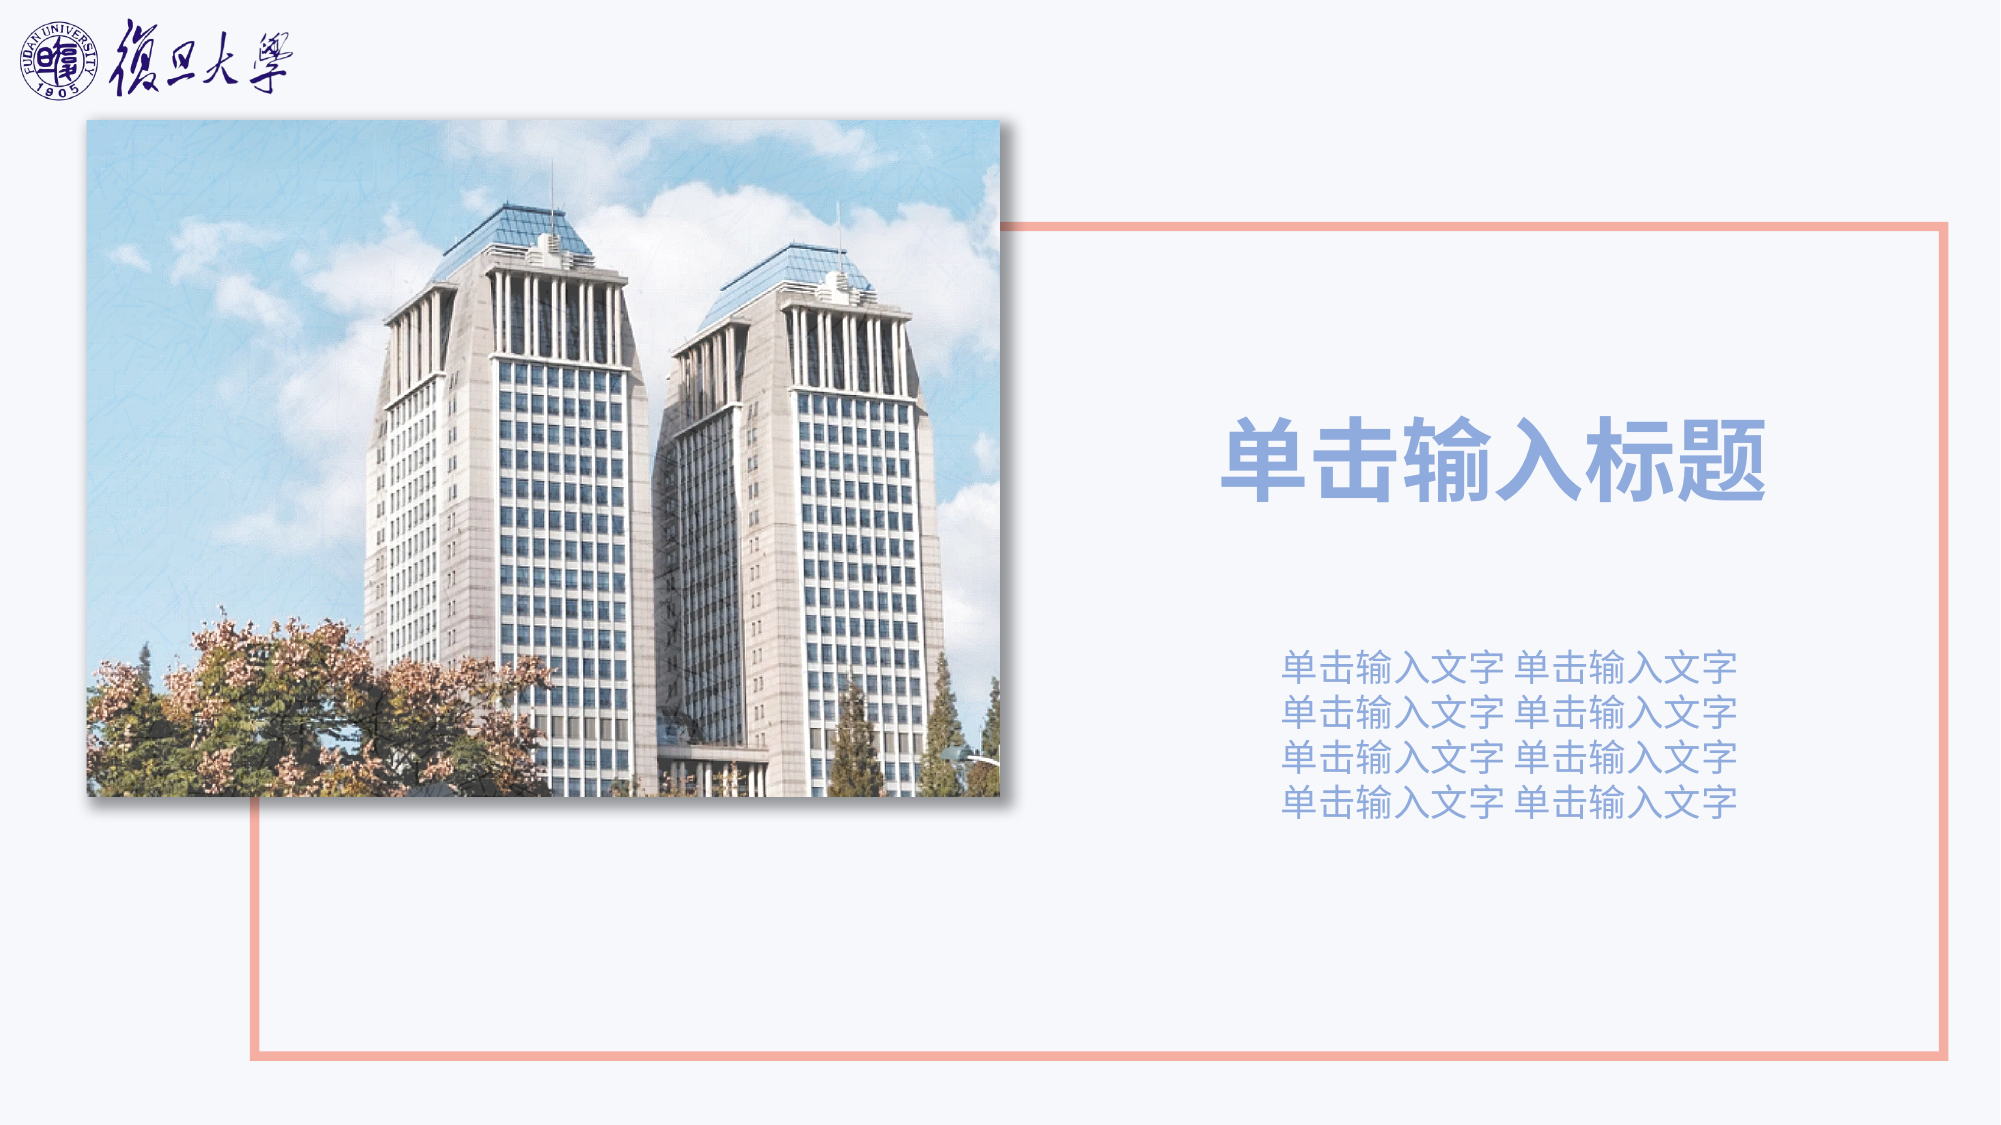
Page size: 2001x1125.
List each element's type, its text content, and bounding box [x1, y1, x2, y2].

text_box 单击输入标题 [1202, 395, 1826, 520]
picture [18, 0, 1000, 797]
text_box [249, 221, 1949, 1062]
text_box 单击输入文字 单击输入文字 单击输入文字 单击输入文字 单击输入文字 单击输入文字 单击输入文字 单击输入文字 [1265, 636, 1763, 832]
